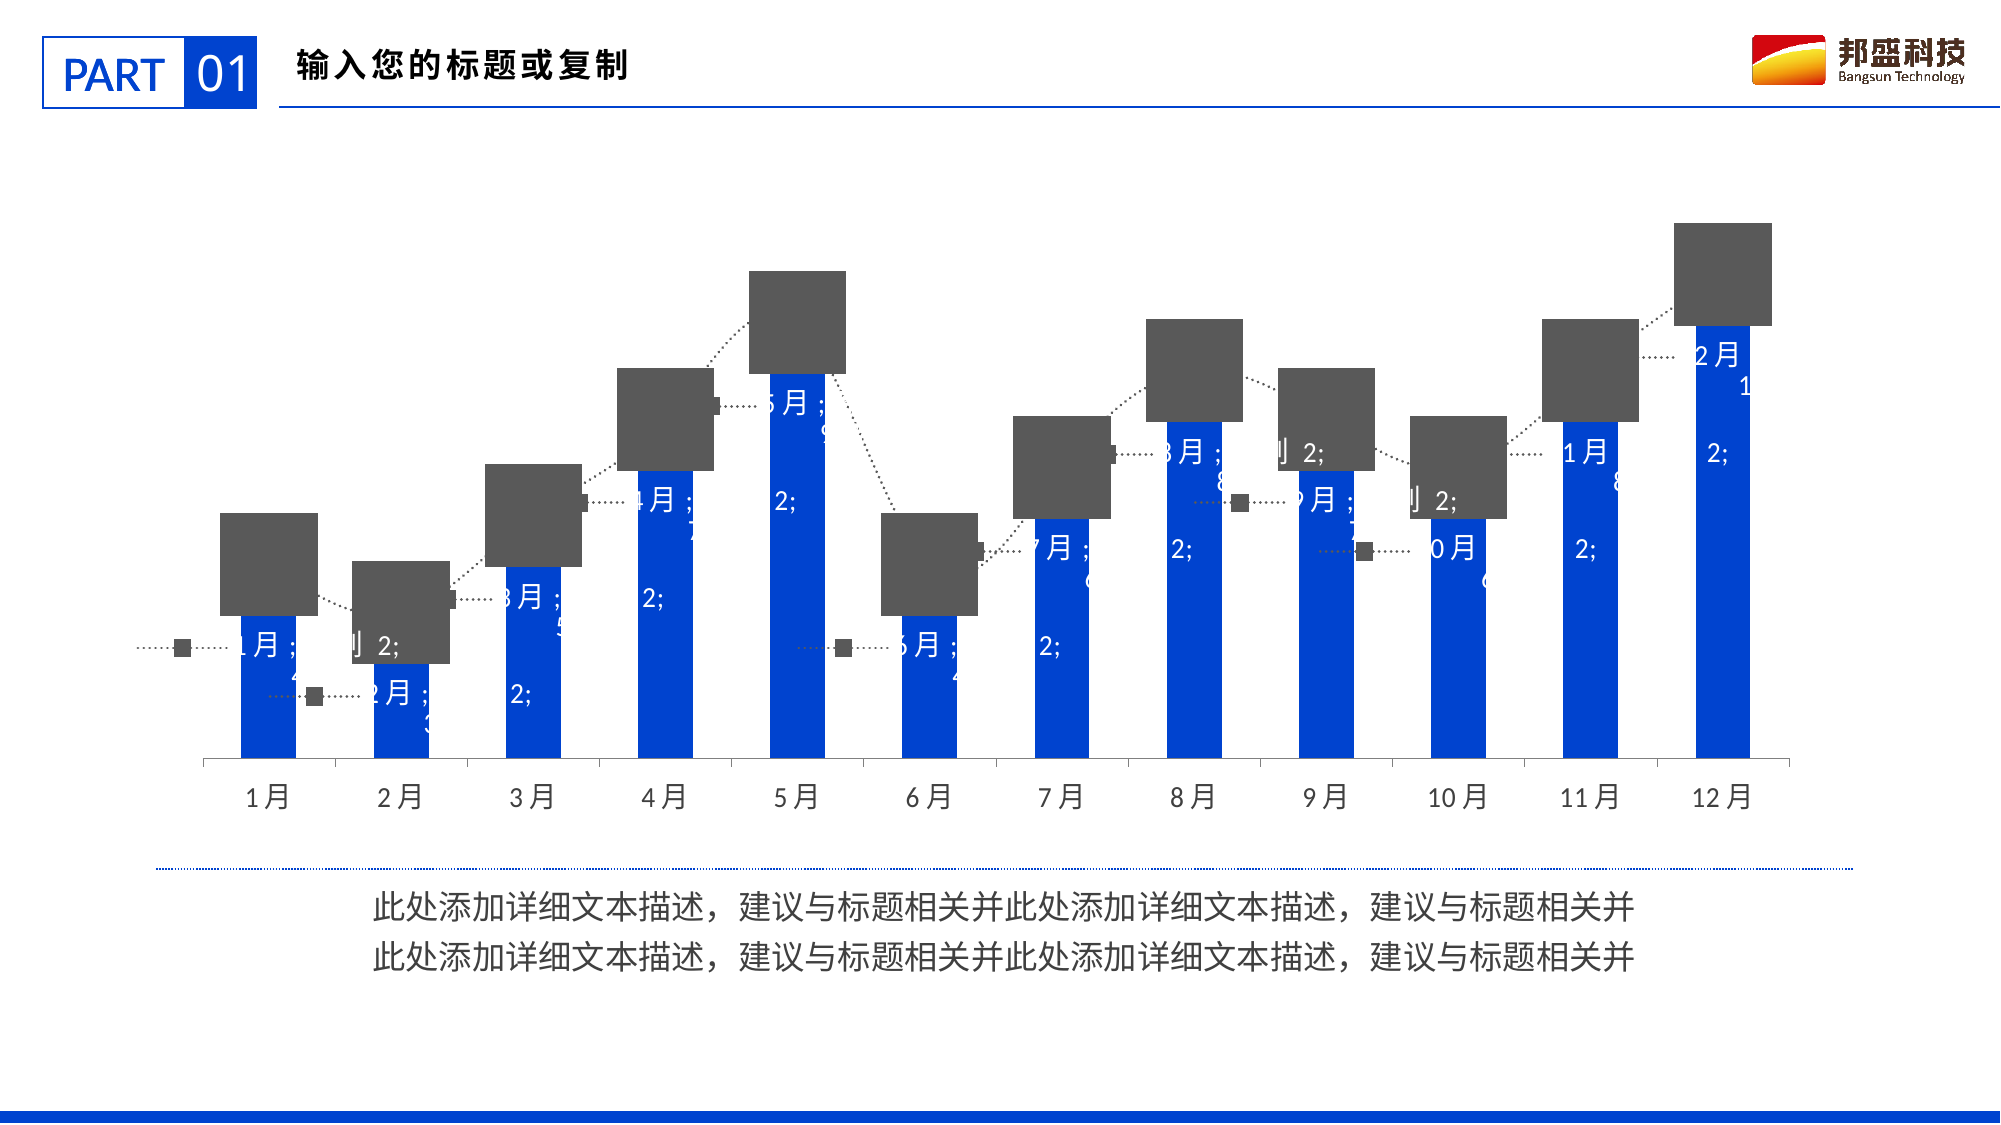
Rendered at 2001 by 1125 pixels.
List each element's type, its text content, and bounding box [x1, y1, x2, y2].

picture [1750, 35, 1965, 87]
text_box 输入您的标题或复制 [281, 36, 645, 92]
text_box 01 [182, 34, 269, 109]
text_box PART [47, 34, 180, 110]
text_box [128, 869, 1880, 986]
chart [136, 213, 1862, 822]
